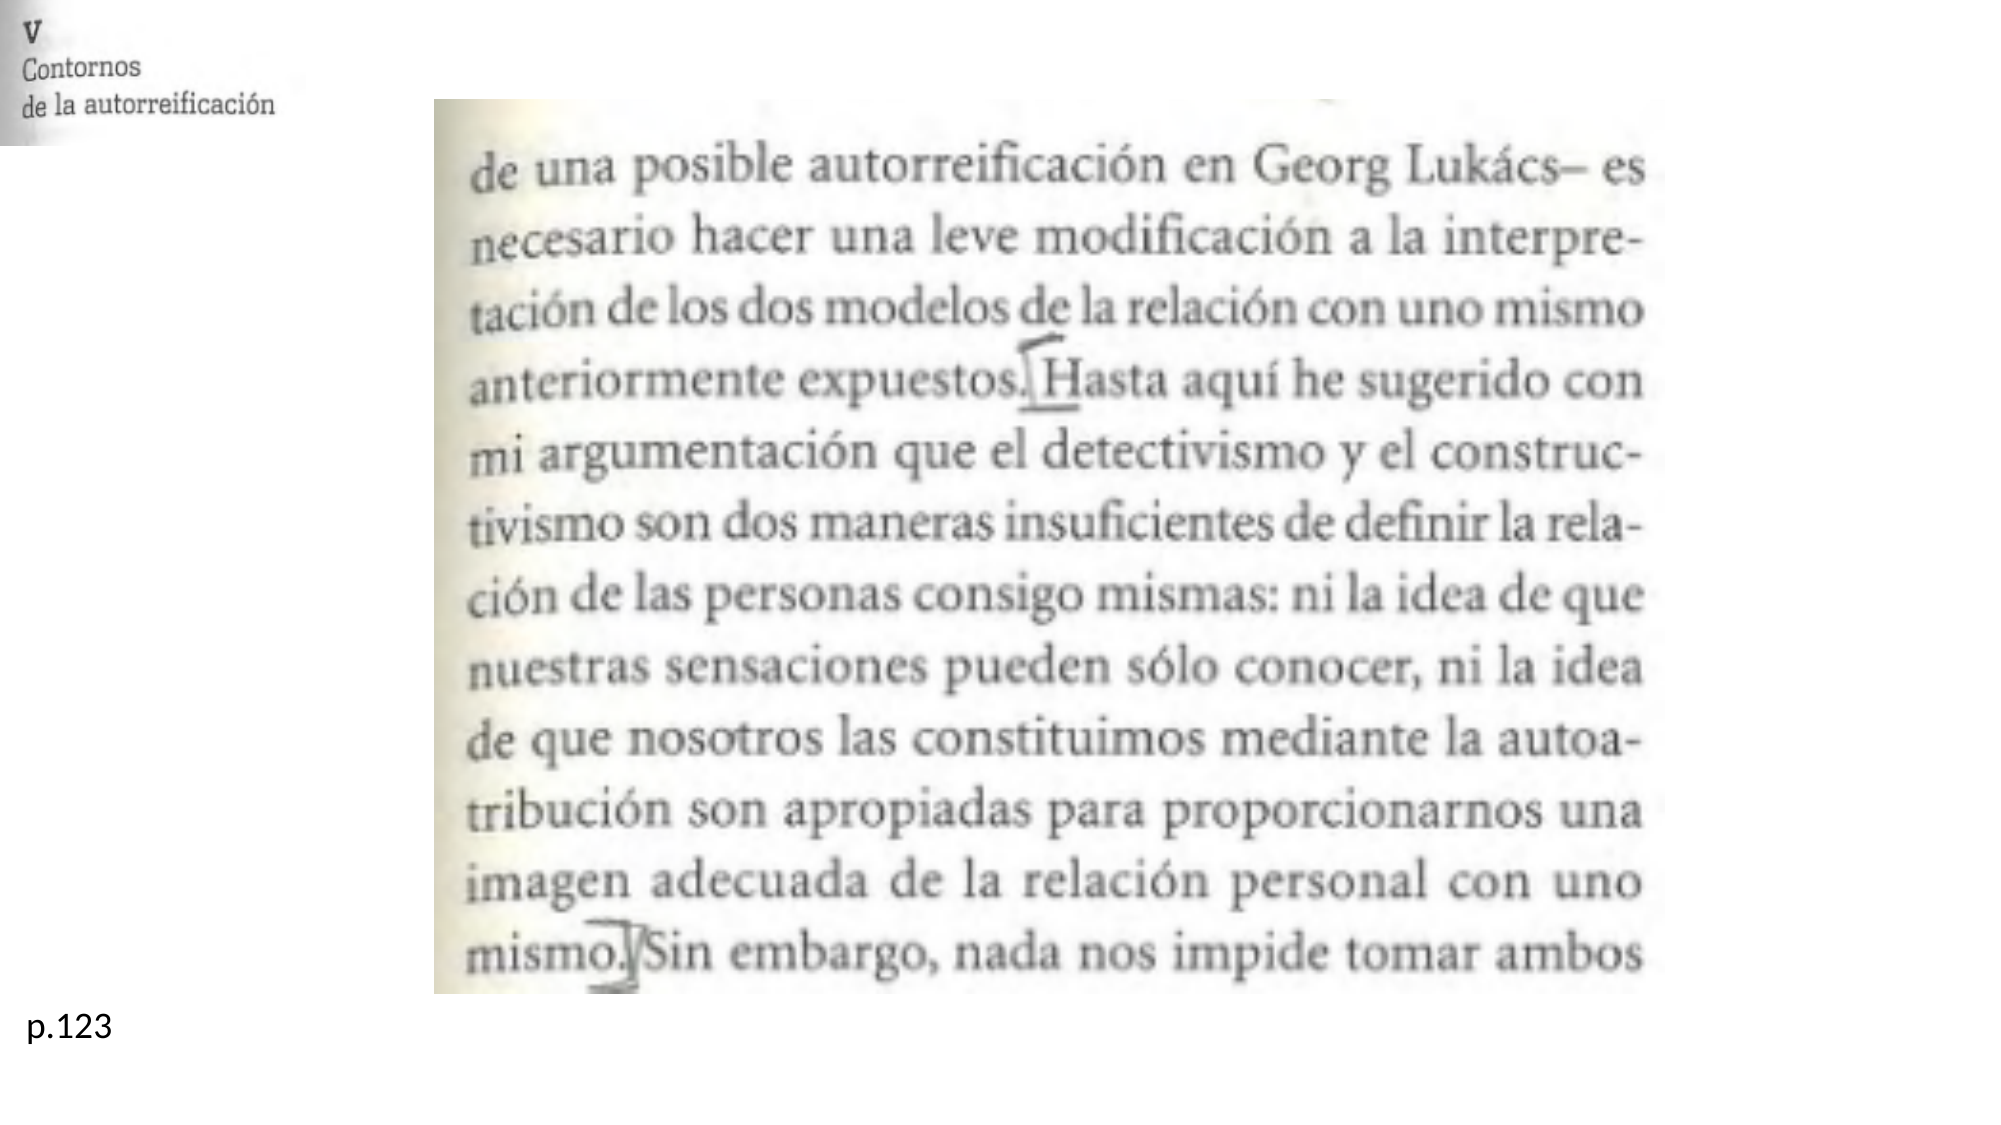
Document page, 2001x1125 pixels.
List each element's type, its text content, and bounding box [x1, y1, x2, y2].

picture [434, 99, 1665, 994]
text_box p.123 [11, 993, 179, 1054]
picture [0, 0, 306, 146]
